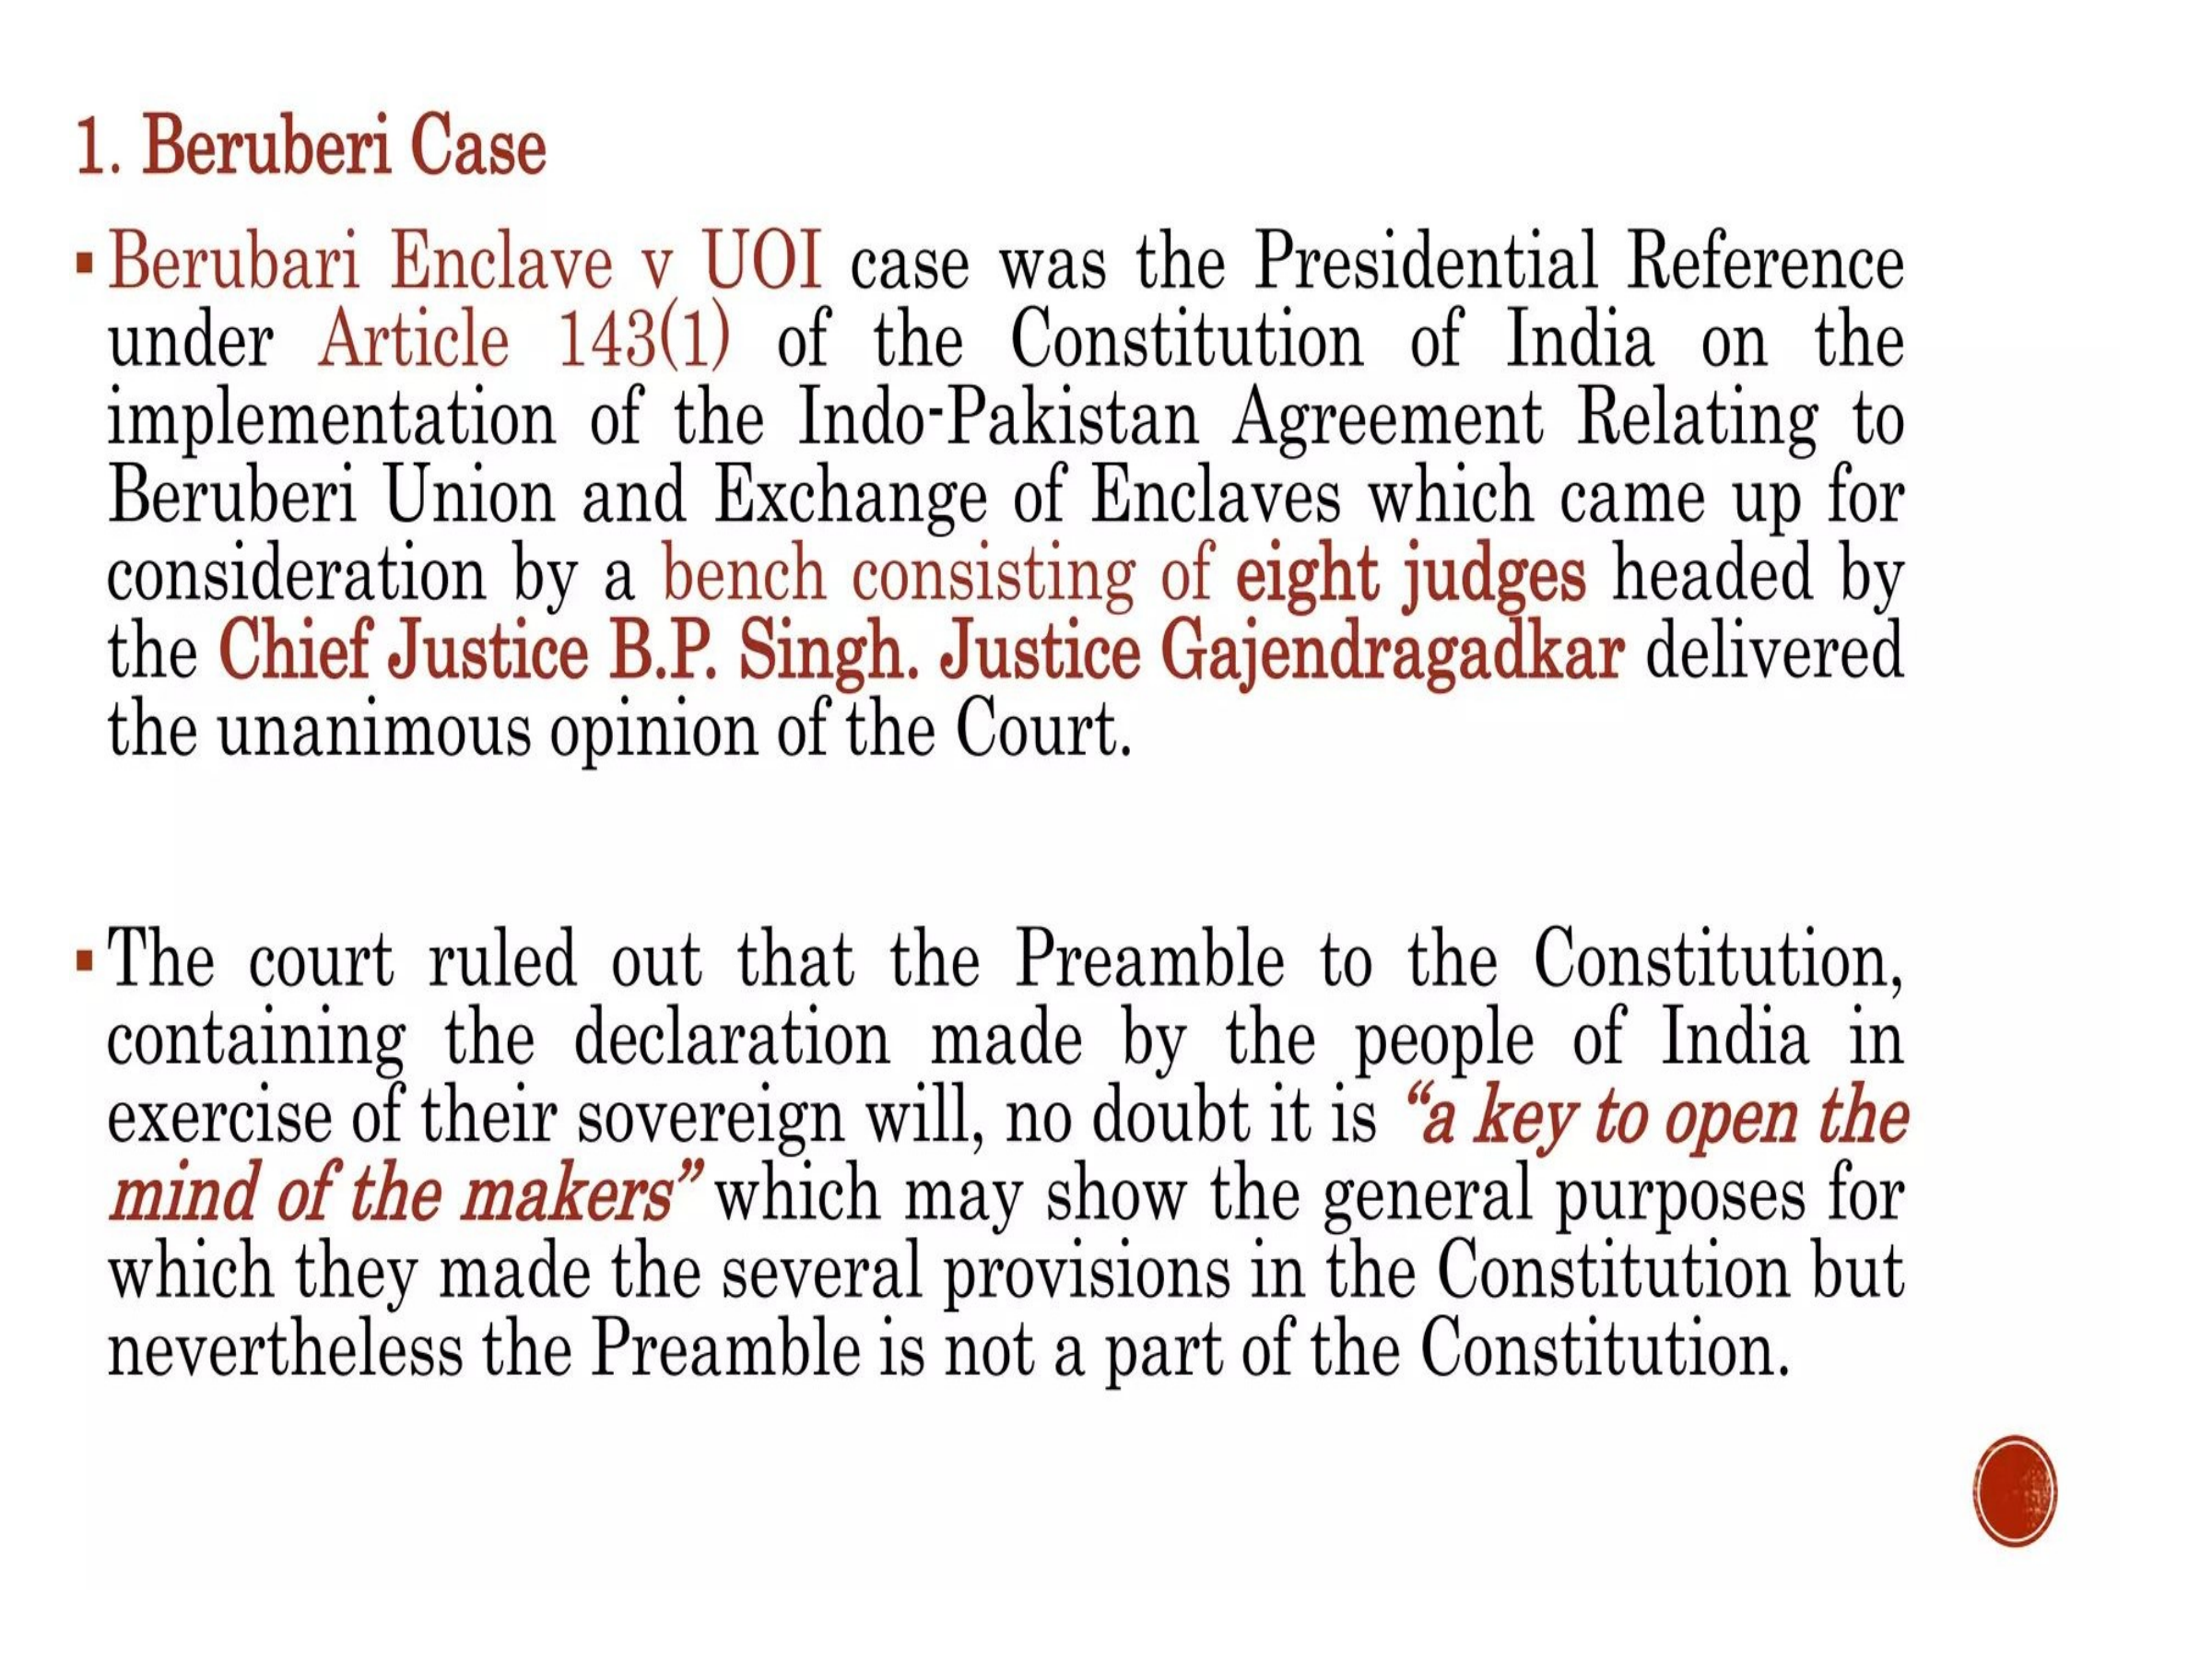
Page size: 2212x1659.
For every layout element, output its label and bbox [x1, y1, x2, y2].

picture [68, 91, 2121, 1591]
